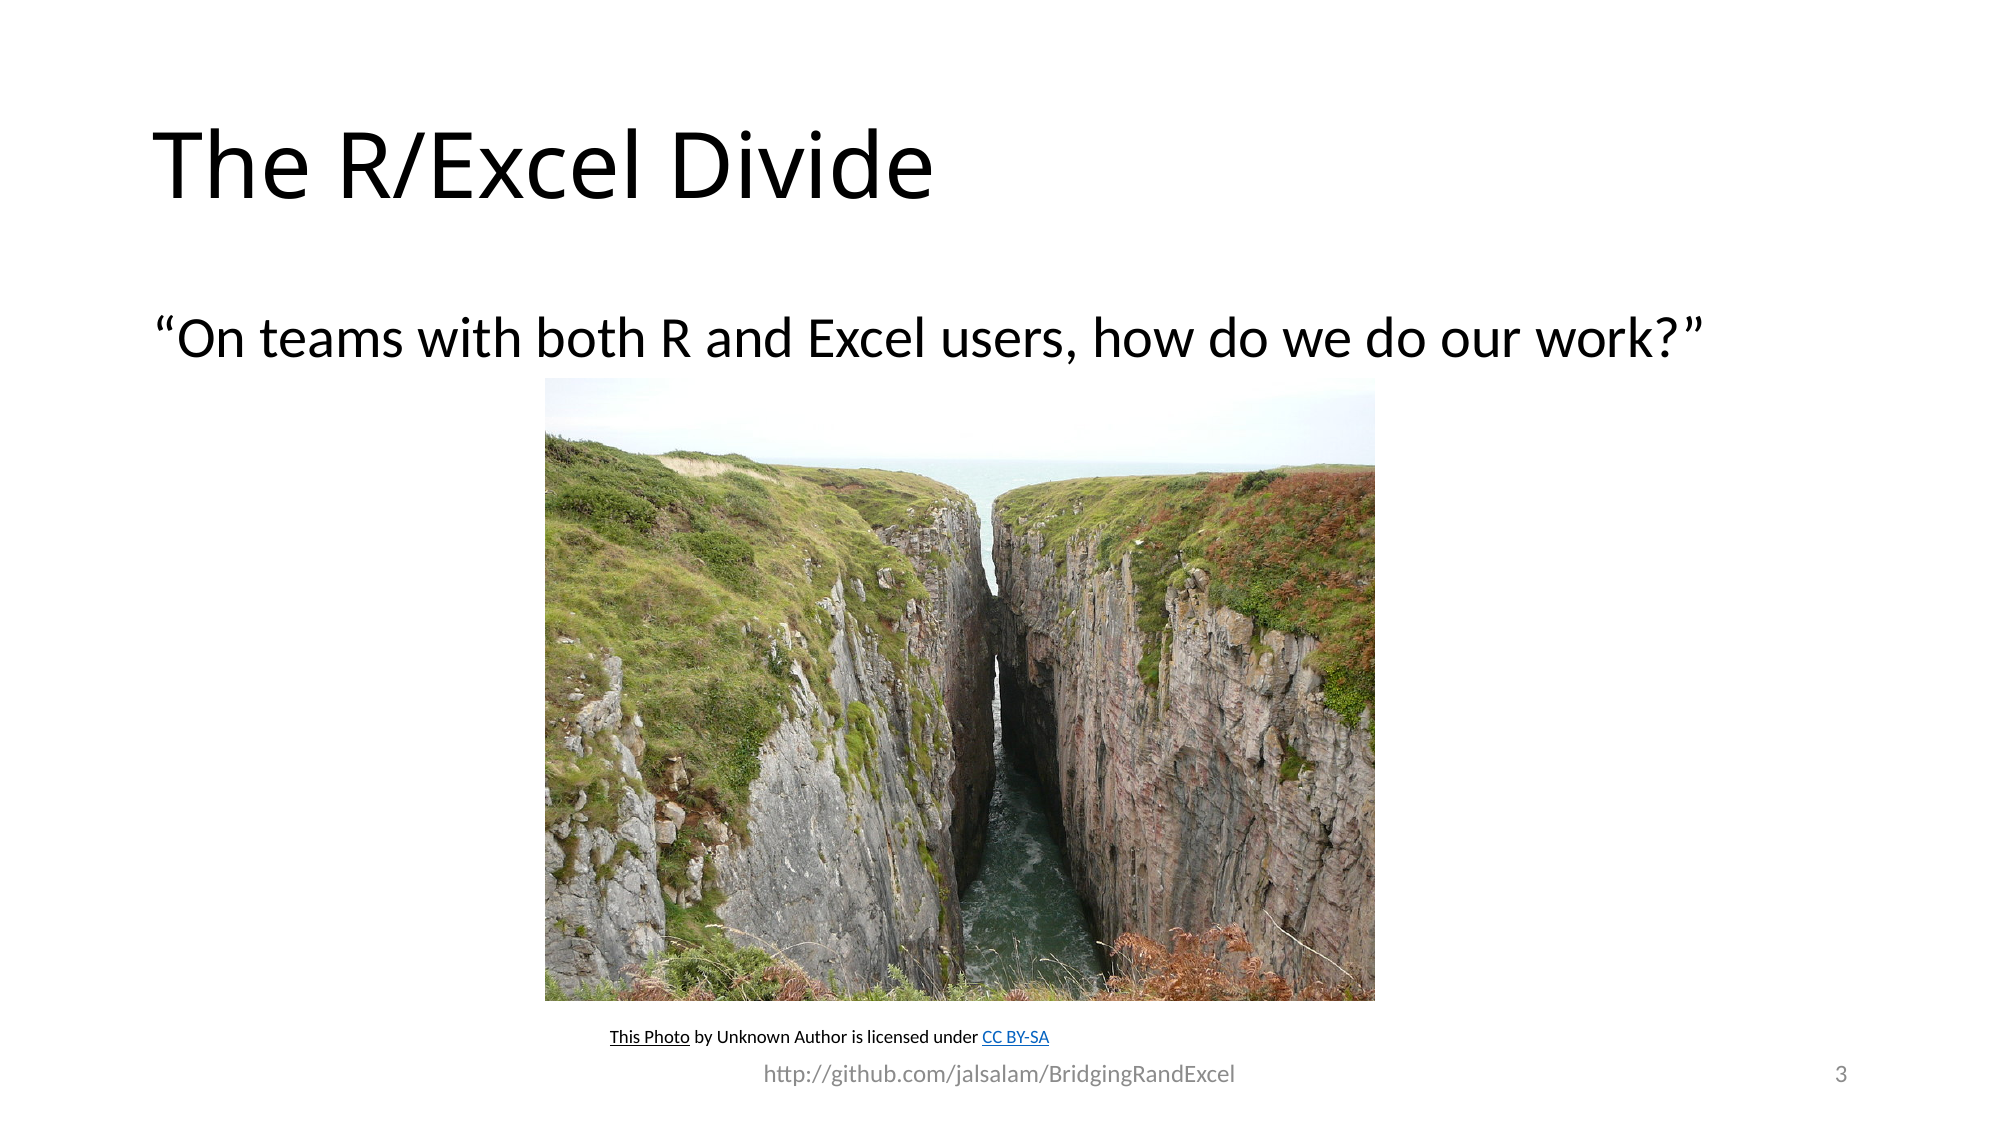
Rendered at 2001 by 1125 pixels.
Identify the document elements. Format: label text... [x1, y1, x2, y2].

title The R/Excel Divide [137, 59, 1863, 278]
picture [545, 378, 1375, 1001]
footer http://github.com/jalsalam/BridgingRandExcel [662, 1055, 1338, 1103]
text_box This Photo by Unknown Author is licensed under CC BY-SA [595, 1017, 1375, 1055]
list “On teams with both R and Excel users, how do we do our work?” [137, 299, 1863, 1014]
slide_number 3 [1412, 1042, 1863, 1103]
